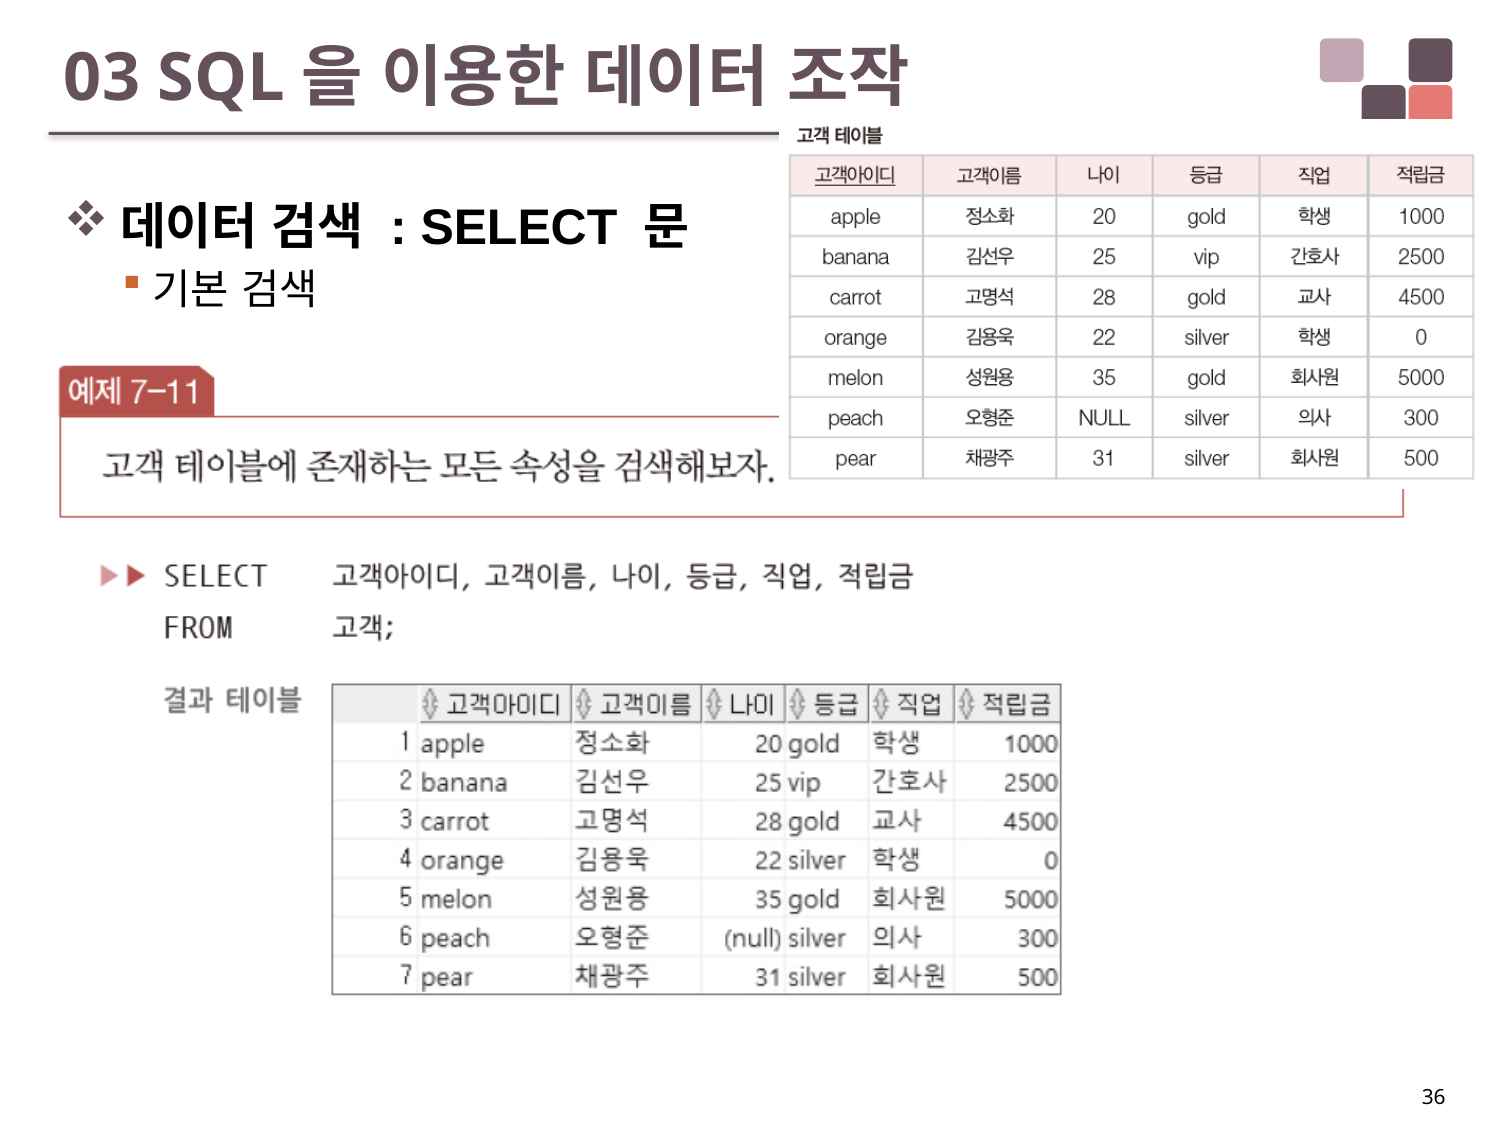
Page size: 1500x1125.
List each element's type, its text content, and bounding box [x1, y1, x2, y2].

list 데이터 검색 : SELECT 문 기본 검색 [48, 187, 774, 350]
picture [40, 119, 1484, 1011]
list 데이터 검색 : SELECT 문 기본 검색 [48, 497, 1452, 1097]
title 03 SQL을 이용한 데이터 조작 [48, 25, 1459, 123]
